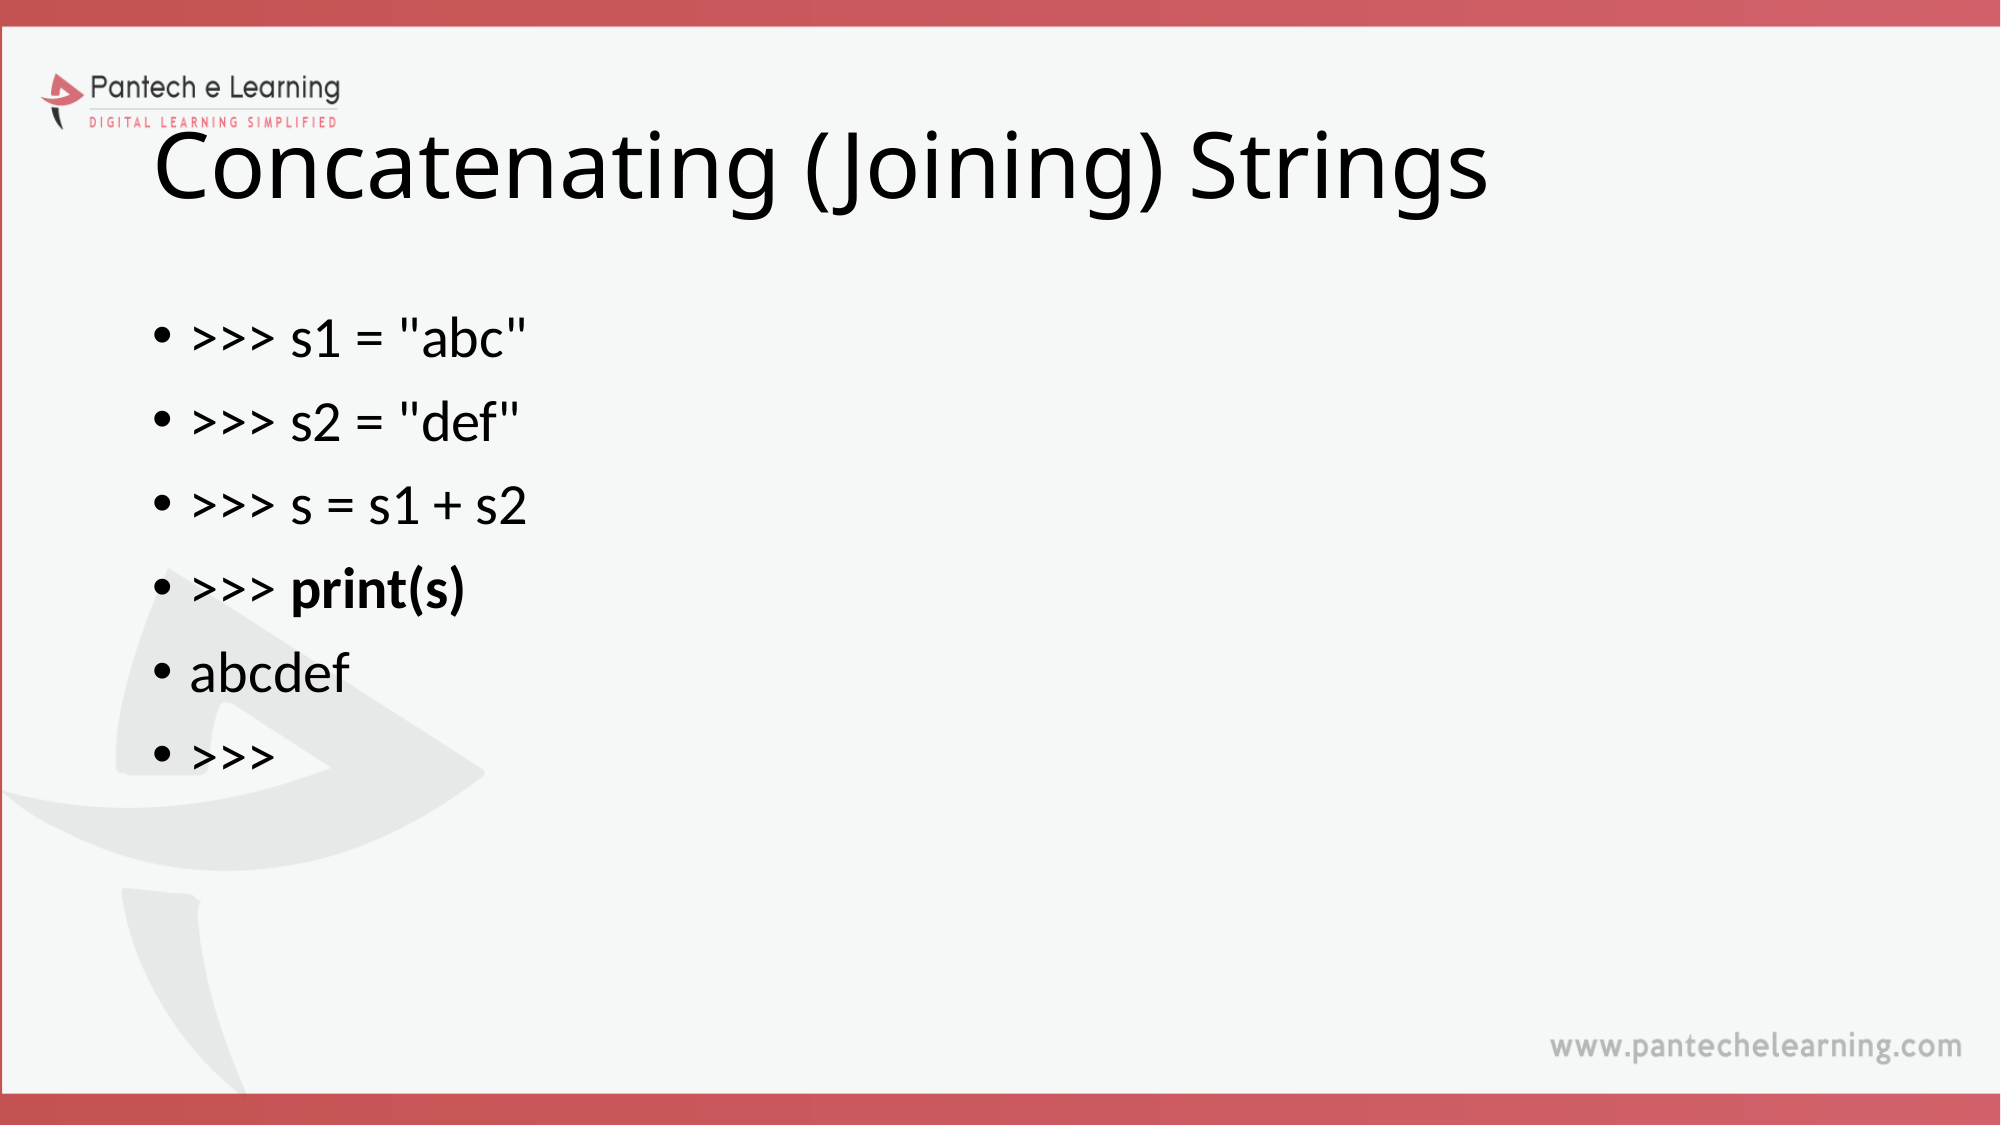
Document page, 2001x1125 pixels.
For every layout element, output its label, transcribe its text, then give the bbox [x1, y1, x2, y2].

list >>> s1 = "abc" >>> s2 = "def" >>> s = s1 + s2 >>> print(s) abcdef >>> [137, 299, 1863, 1014]
title Concatenating (Joining) Strings [137, 59, 1863, 278]
picture [0, 0, 2001, 1125]
